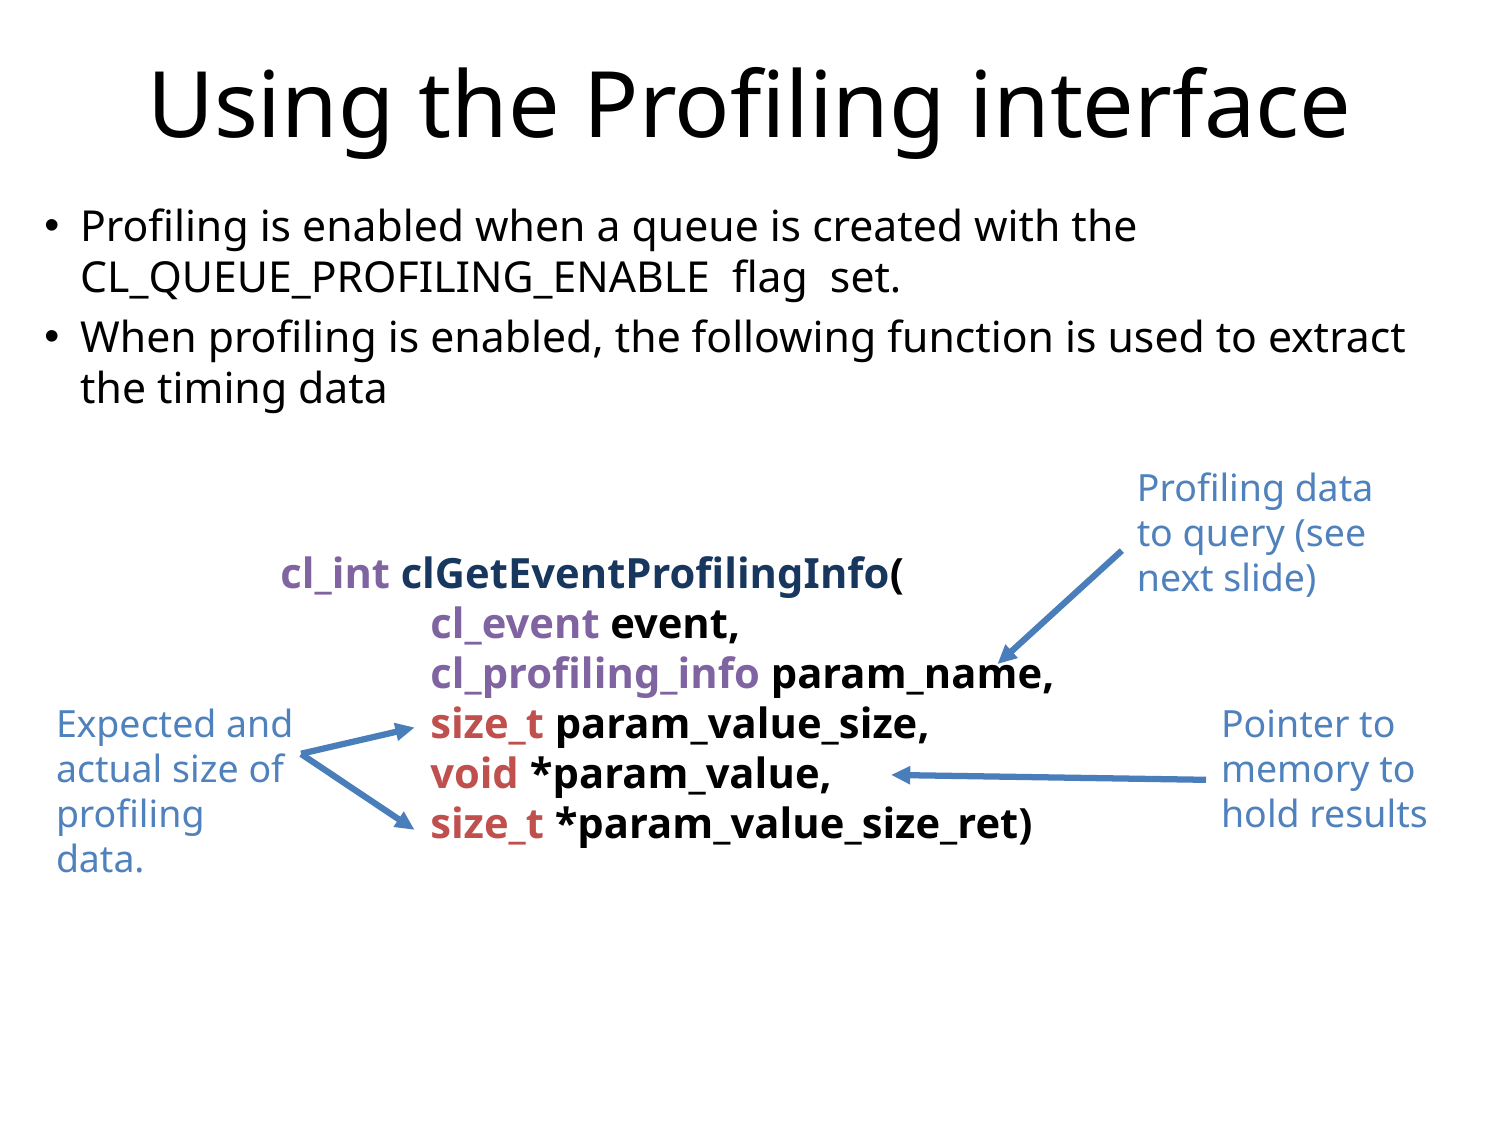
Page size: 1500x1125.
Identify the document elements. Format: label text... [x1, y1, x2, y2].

text_box Profiling is enabled when a queue is created with the CL_QUEUE_PROFILING_ENABLE flag set. When profiling is enabled, the following function is used to extract the timing data [29, 191, 1471, 421]
text_box Expected and actual size of profiling data. [41, 692, 313, 933]
text_box Profiling data to query (see next slide) [1122, 456, 1394, 651]
text_box cl_int clGetEventProfilingInfo( cl_event event, cl_profiling_info param_name, size_t param_value_size, void *param_value, size_t *param_value_size_ret) [265, 539, 1199, 855]
text_box [997, 550, 1123, 664]
text_box Using the Profiling interface [74, 7, 1425, 191]
text_box [891, 768, 1207, 782]
text_box [300, 724, 415, 754]
text_box Pointer to memory to hold results [1206, 692, 1478, 843]
text_box [300, 753, 415, 830]
